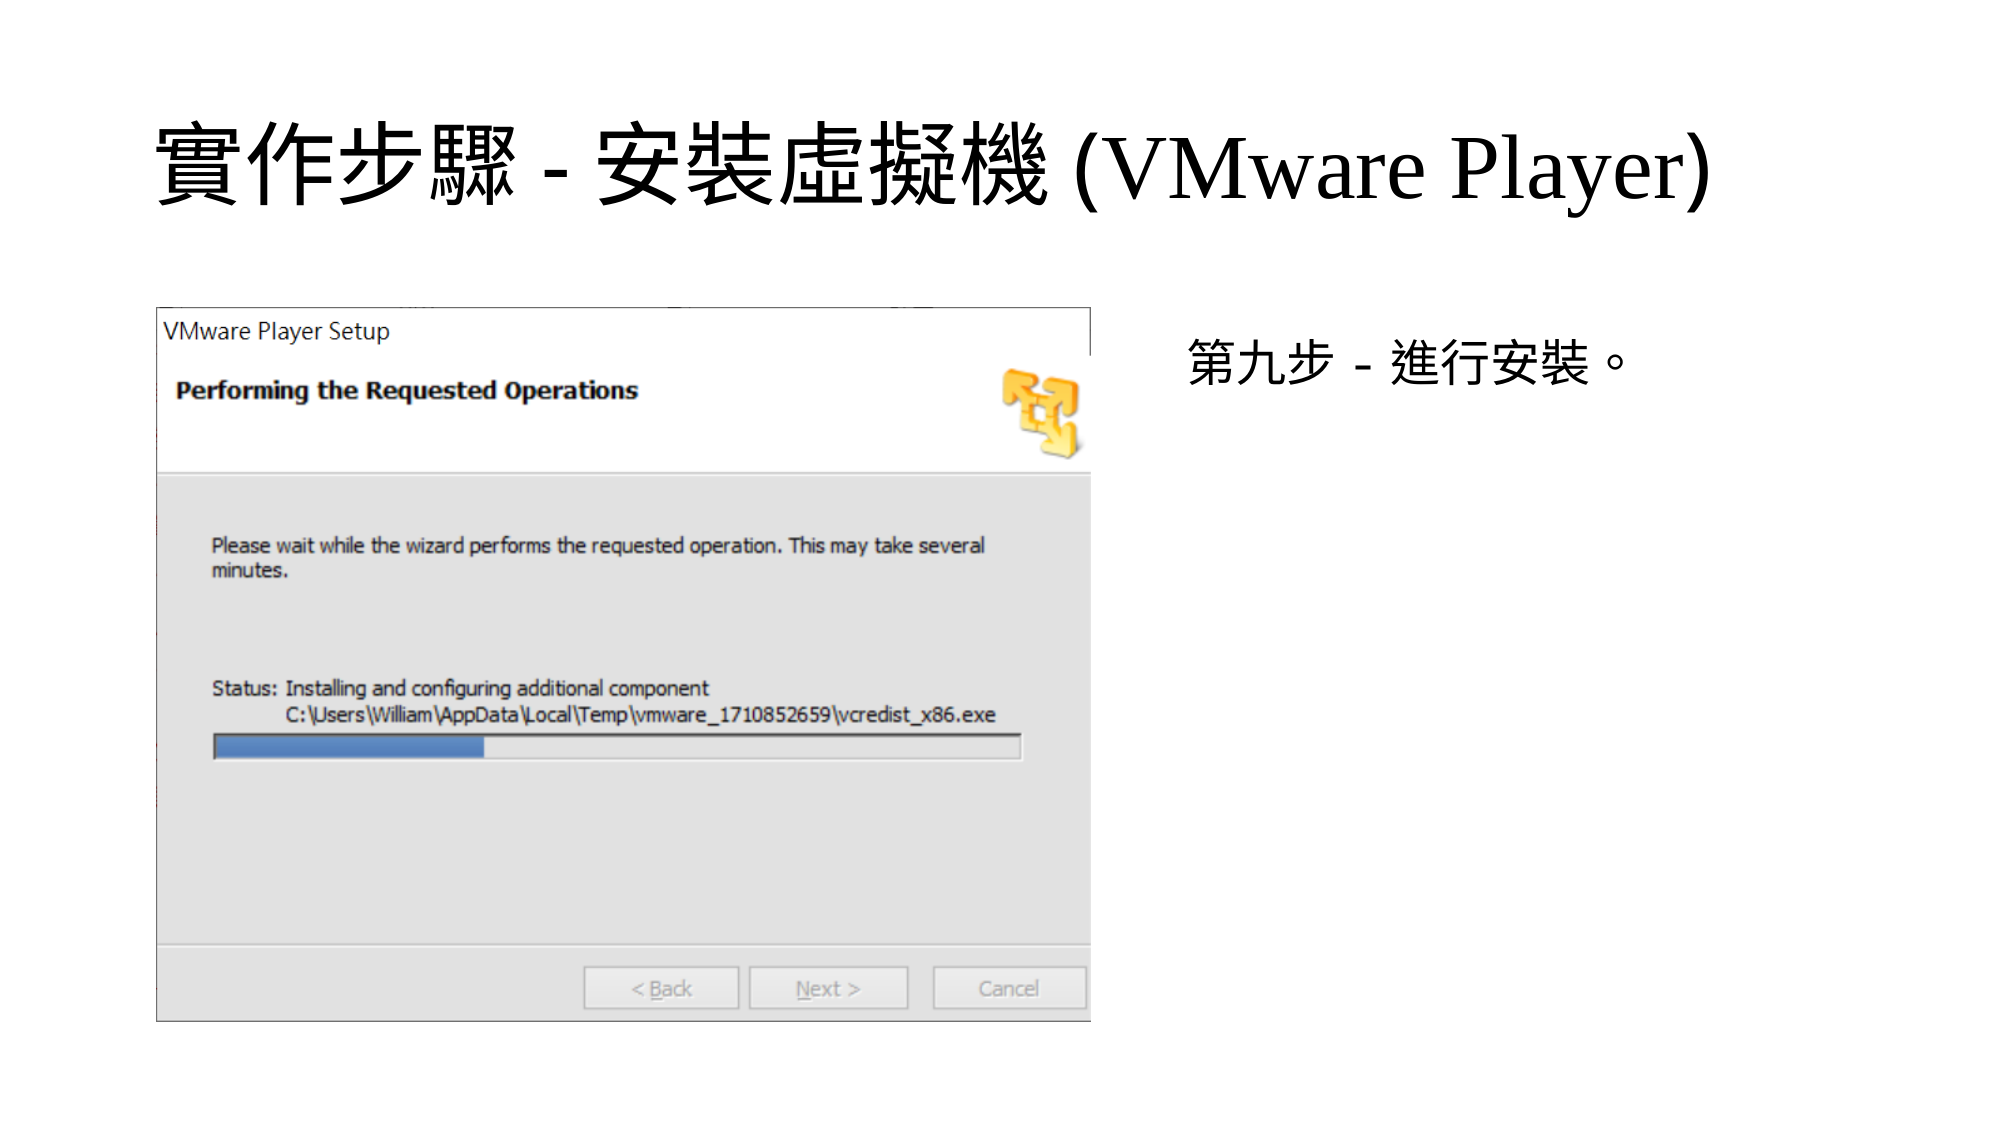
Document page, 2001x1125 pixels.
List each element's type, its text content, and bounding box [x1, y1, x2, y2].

text_box 第九步-進行安裝。 [1172, 324, 1787, 400]
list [156, 306, 1092, 1022]
title 實作步驟-安裝虛擬機(VMware Player) [137, 59, 1863, 278]
